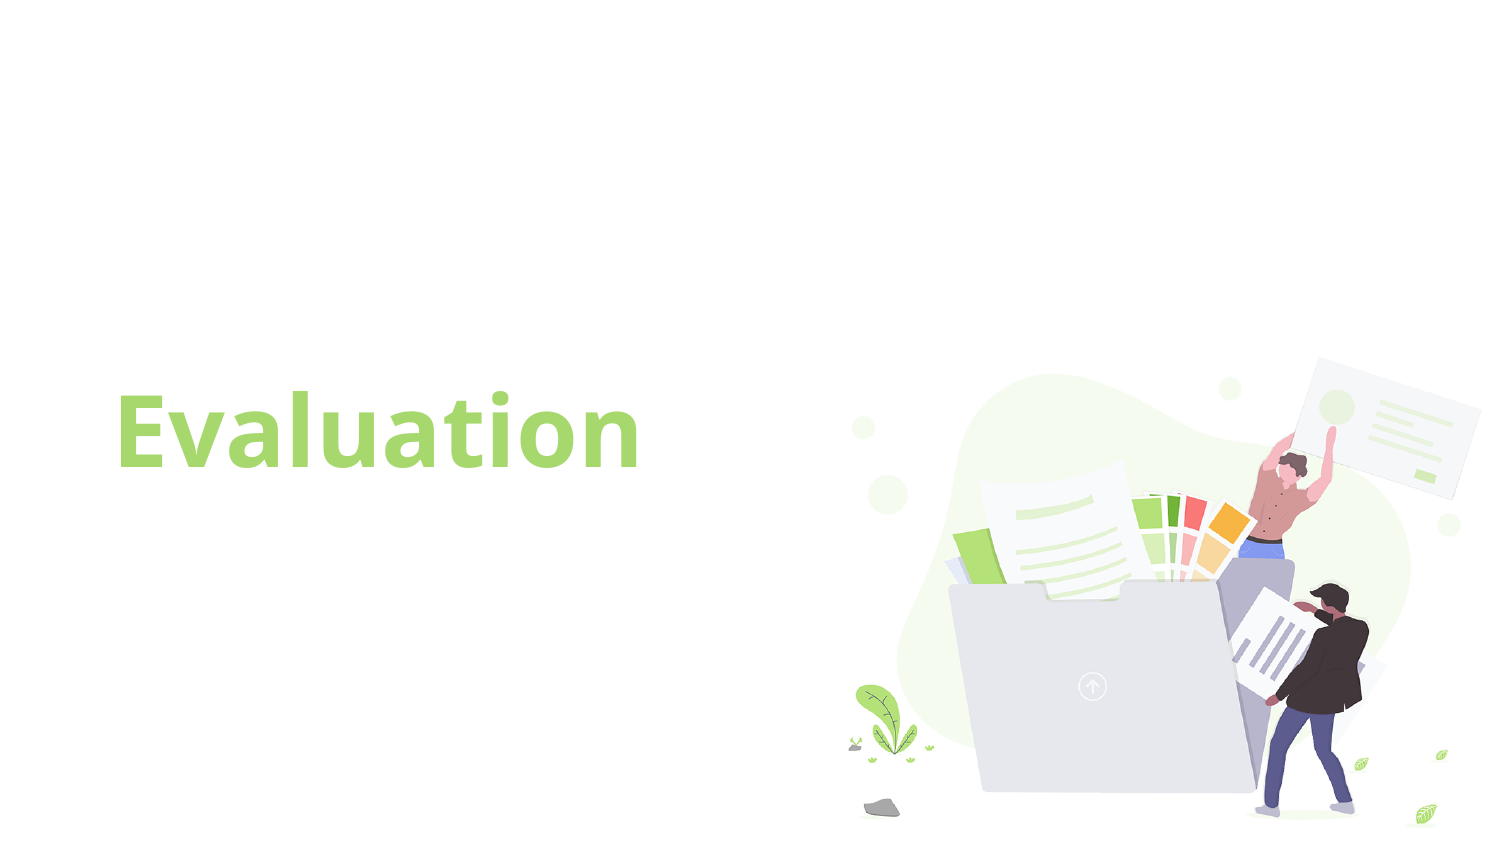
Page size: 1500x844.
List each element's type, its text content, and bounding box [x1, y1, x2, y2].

picture [844, 356, 1482, 828]
title Evaluation [112, 297, 929, 488]
